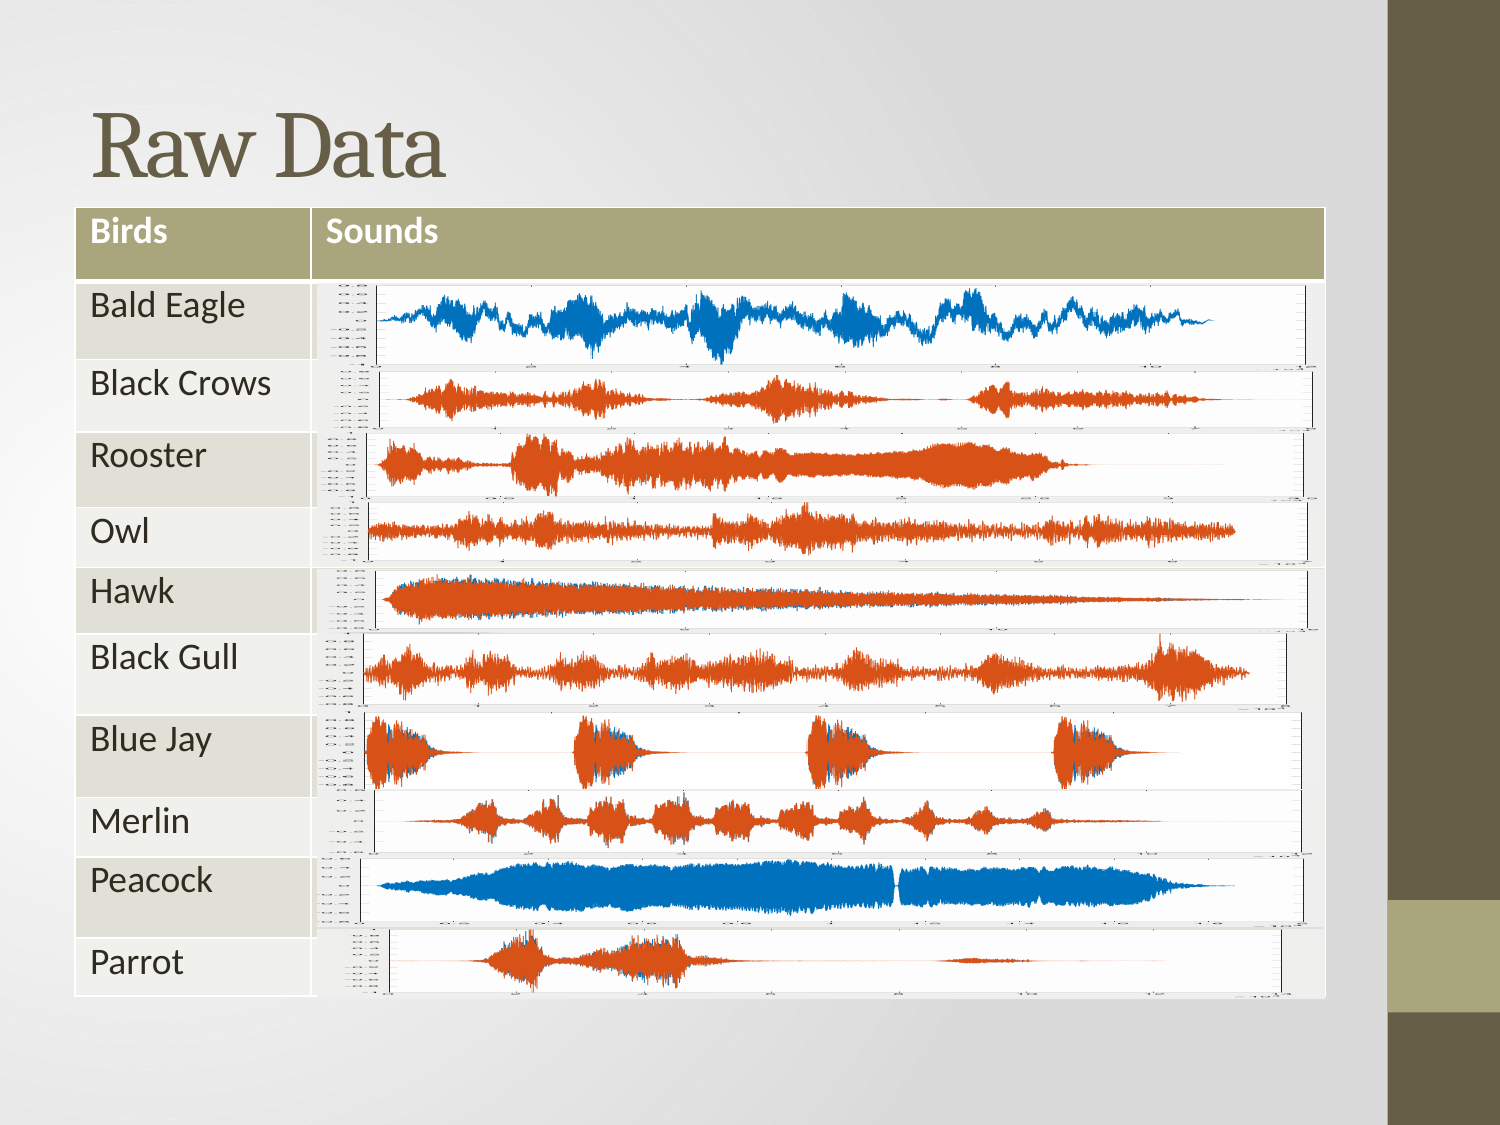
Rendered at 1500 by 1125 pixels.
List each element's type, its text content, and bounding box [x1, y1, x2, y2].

table_header Birds [76, 208, 310, 279]
table_header Sounds [312, 208, 1324, 279]
table_cell Rooster [76, 433, 310, 507]
table_cell Merlin [76, 798, 310, 856]
picture [316, 282, 1326, 566]
table_cell Hawk [76, 568, 310, 633]
picture [316, 568, 1326, 1000]
table_cell Black Crows [76, 360, 310, 431]
table_cell Black Gull [76, 635, 310, 714]
title Raw Data [75, 45, 1325, 207]
table_cell Bald Eagle [76, 284, 310, 359]
table_cell Owl [76, 508, 310, 567]
table_cell Peacock [76, 858, 310, 937]
table_cell Blue Jay [76, 716, 310, 797]
table_cell Parrot [76, 939, 310, 995]
